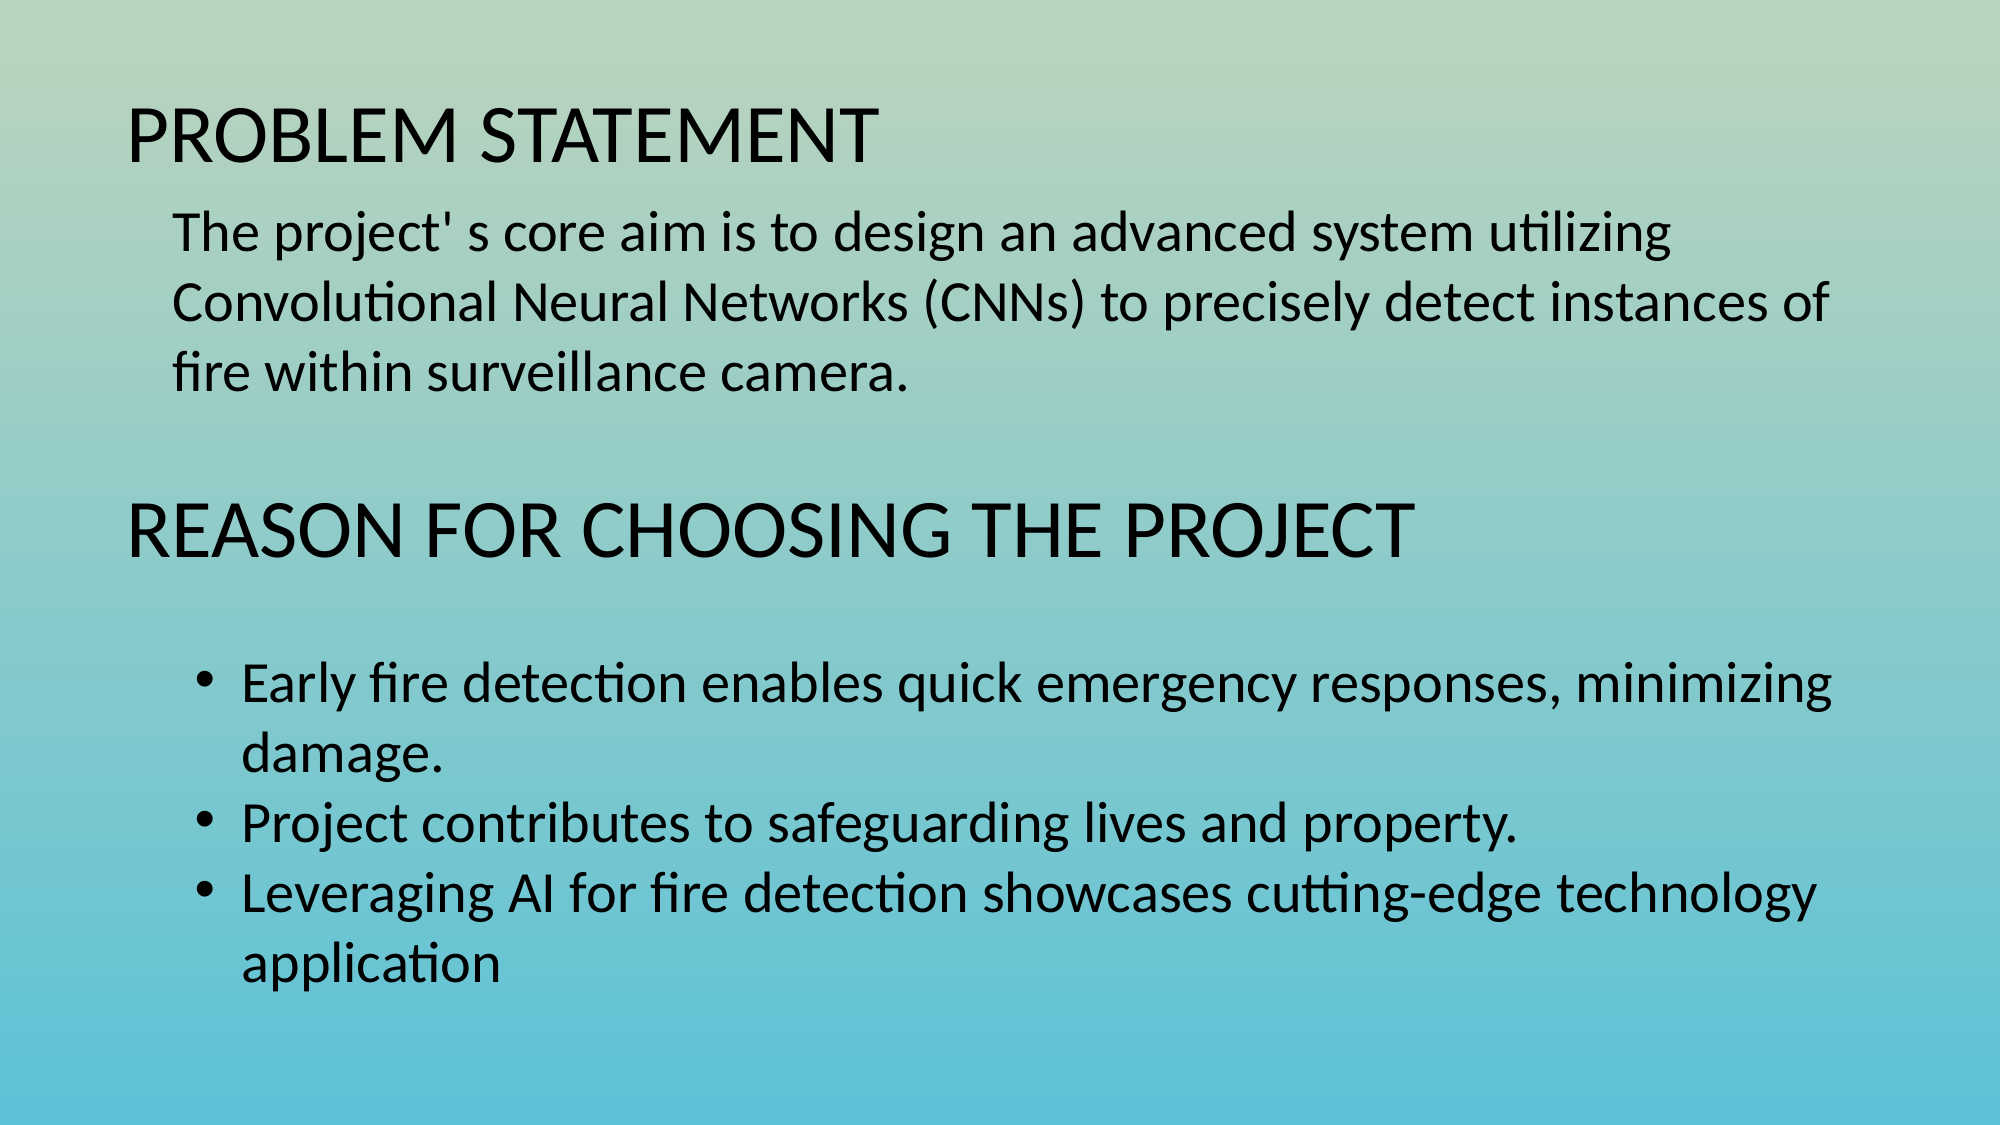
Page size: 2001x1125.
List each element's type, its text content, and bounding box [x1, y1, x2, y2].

text_box The project' s core aim is to design an advanced system utilizing Convolutional Neural Networks (CNNs) to precisely detect instances of fire within surveillance camera. [157, 185, 1932, 411]
text_box PROBLEM STATEMENT [111, 71, 1335, 187]
text_box Early fire detection enables quick emergency responses, minimizing damage. Project contributes to safeguarding lives and property. Leveraging AI for fire detection showcases cutting-edge technology application [179, 636, 1907, 1001]
text_box REASON FOR CHOOSING THE PROJECT [111, 466, 1489, 582]
